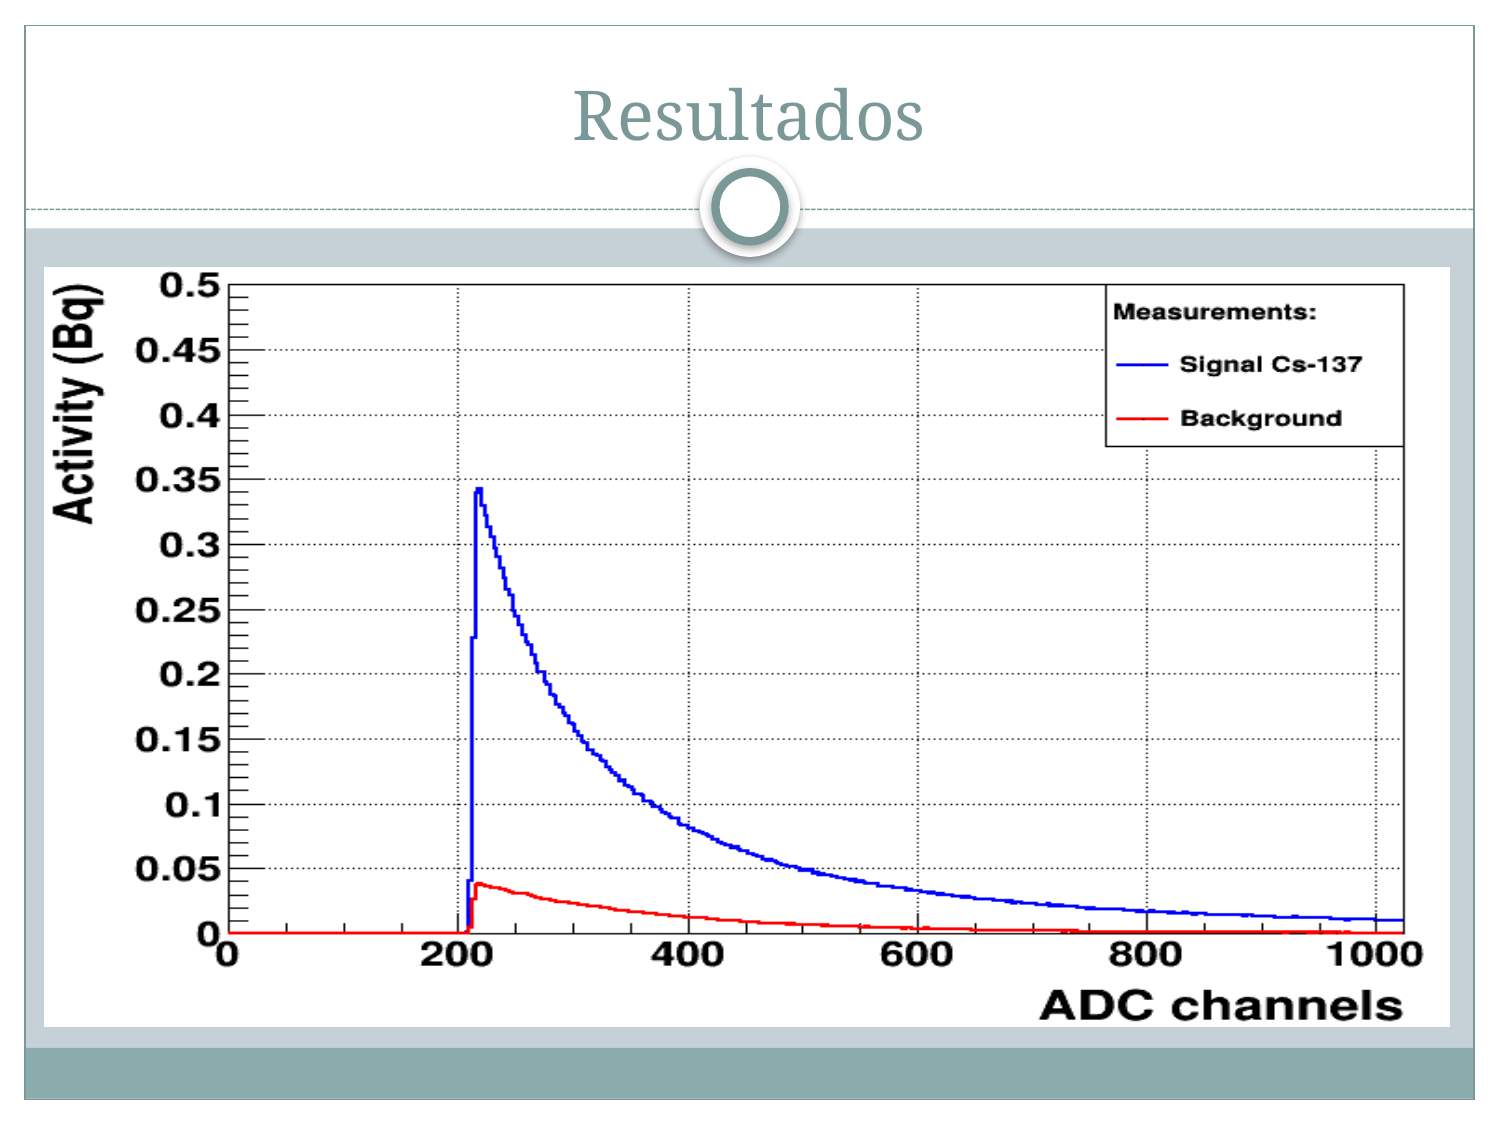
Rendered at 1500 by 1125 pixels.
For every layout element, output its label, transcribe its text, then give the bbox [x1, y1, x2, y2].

title Resultados [49, 37, 1450, 162]
picture [44, 266, 1450, 1027]
